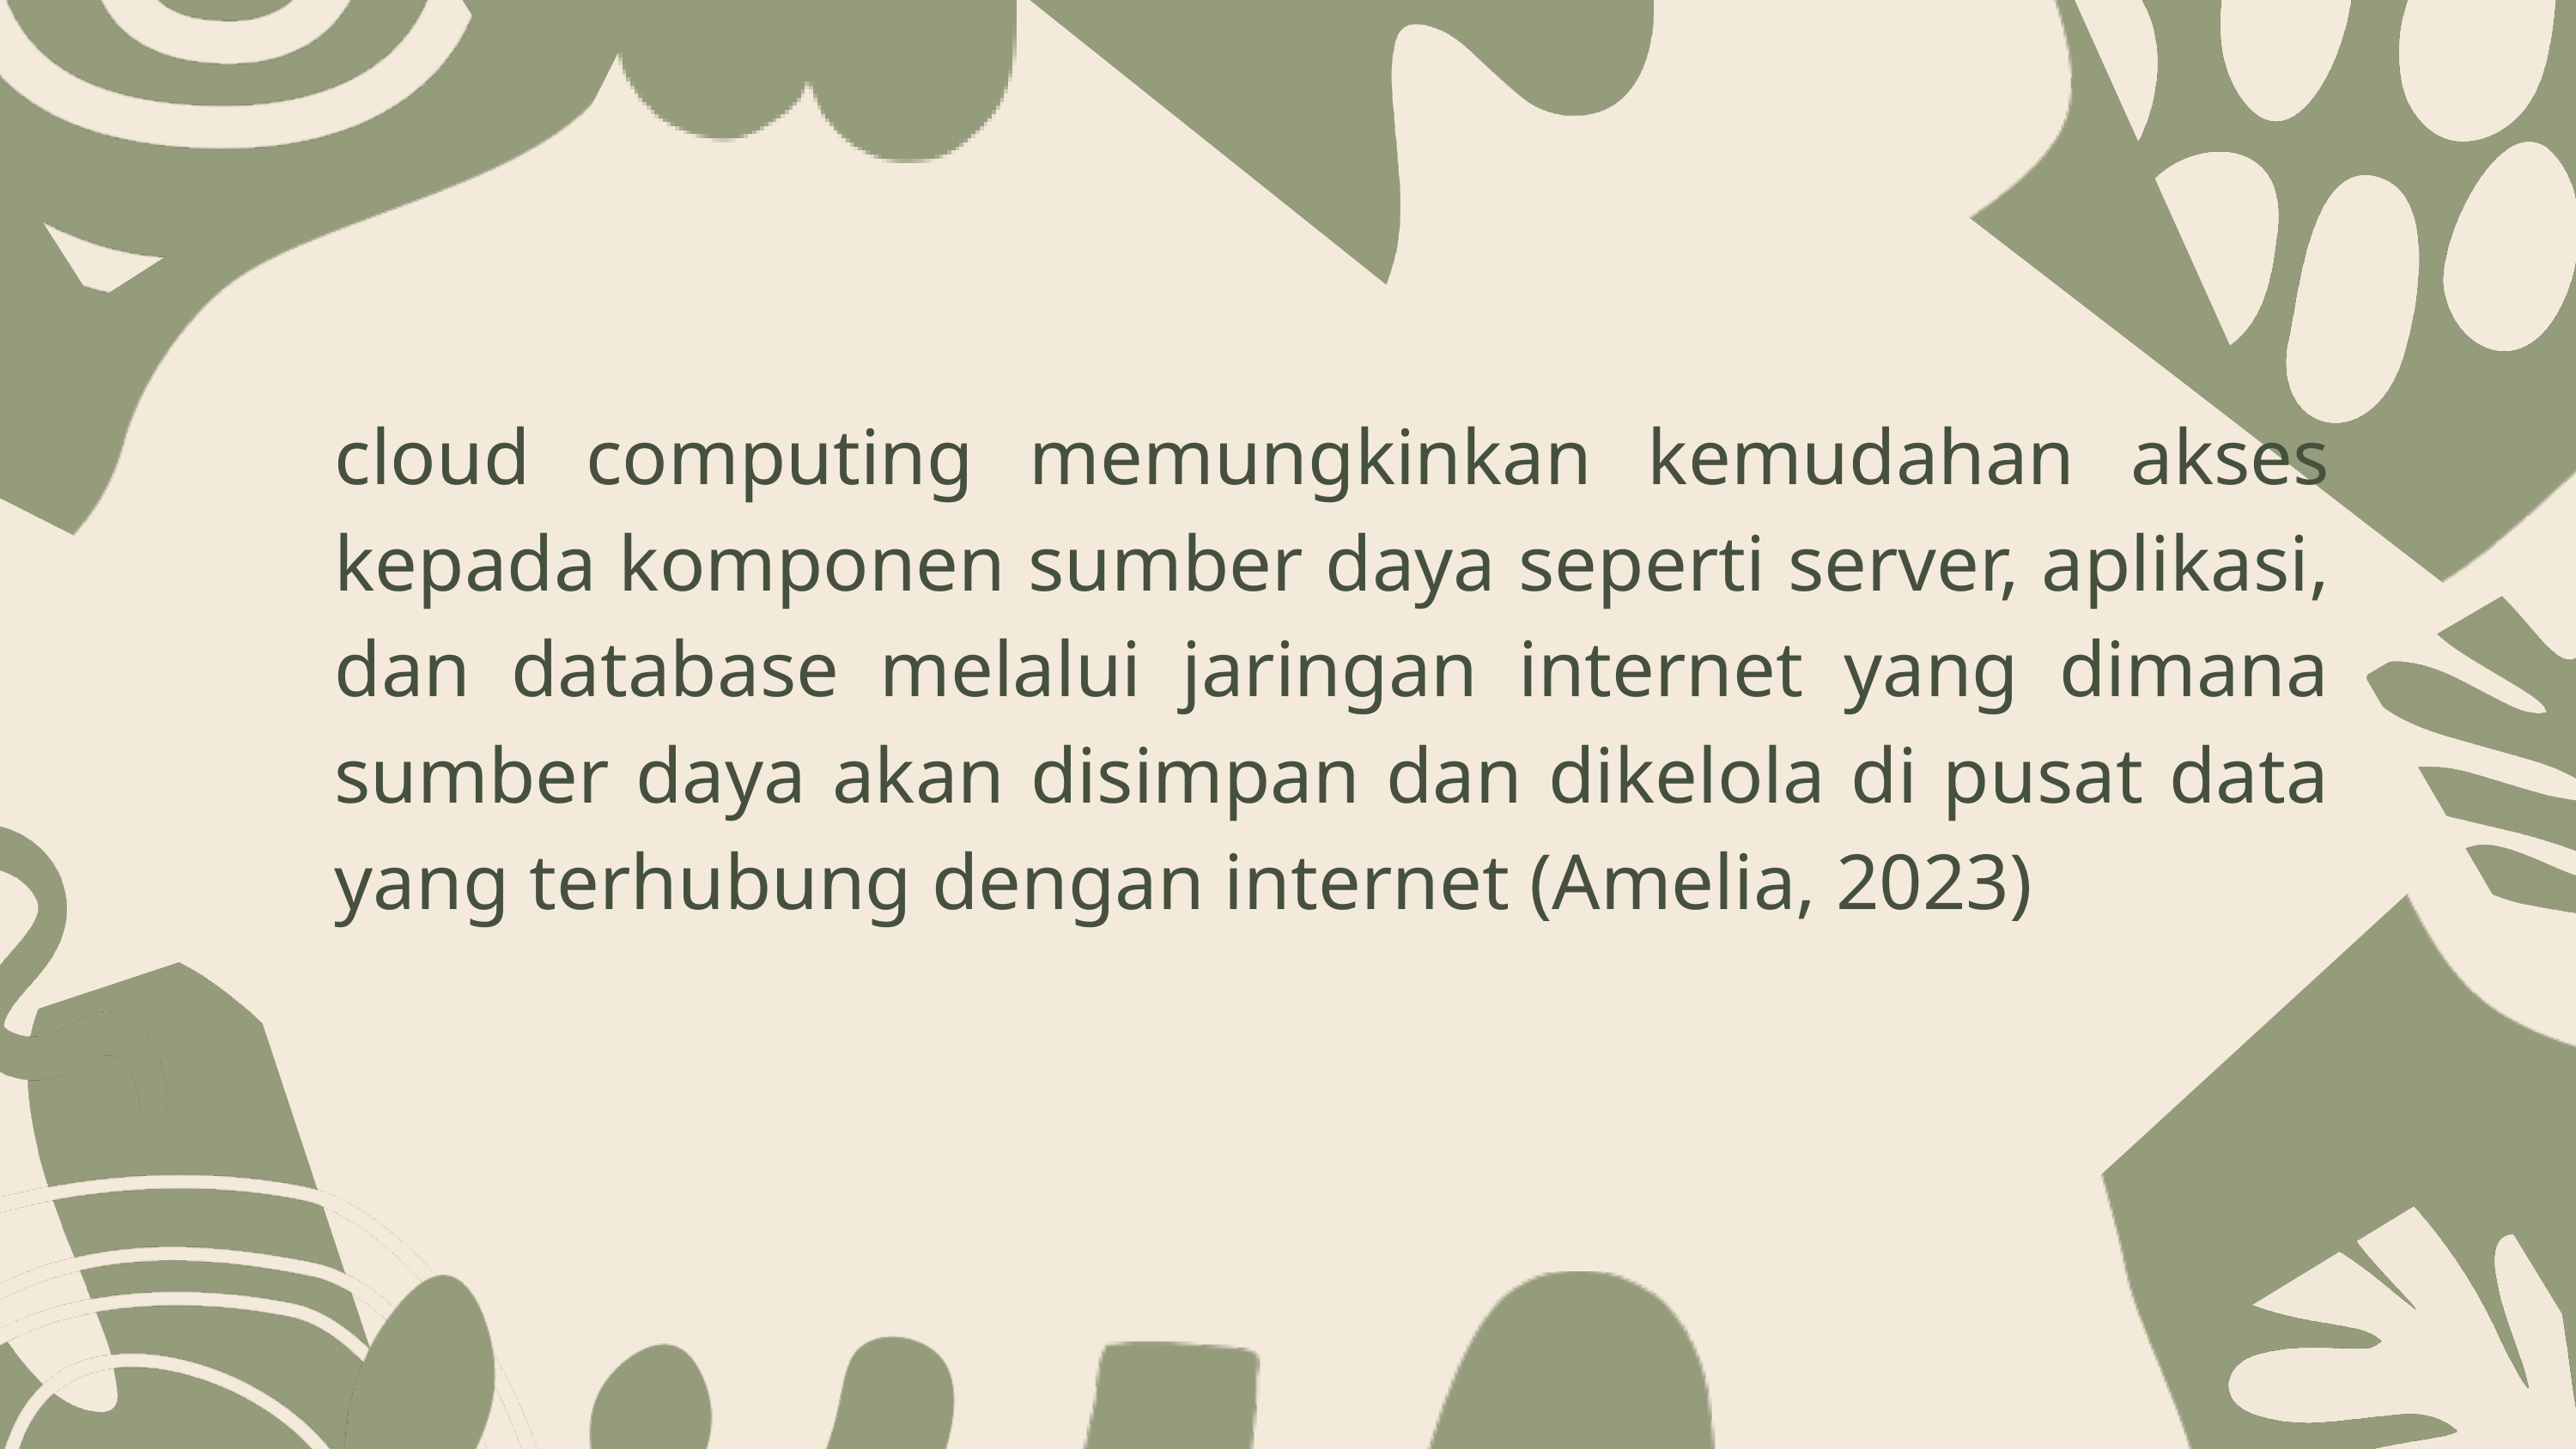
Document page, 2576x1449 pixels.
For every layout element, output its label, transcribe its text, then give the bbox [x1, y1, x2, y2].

text_box [0, 943, 311, 1169]
text_box [0, 0, 493, 303]
text_box cloud computing memungkinkan kemudahan akses kepada komponen sumber daya seperti server, aplikasi, dan database melalui jaringan internet yang dimana sumber daya akan disimpan dan dikelola di pusat data yang terhubung dengan internet (Amelia, 2023) [334, 393, 2333, 925]
text_box [1762, 0, 2251, 393]
text_box [1030, 0, 1807, 379]
text_box [0, 100, 562, 657]
text_box [2333, 328, 2576, 609]
text_box [1061, 1271, 1718, 1449]
text_box [0, 1169, 561, 1449]
text_box [411, 0, 1017, 163]
text_box [2365, 552, 2576, 996]
text_box [1849, 844, 2576, 1449]
text_box [2163, 1169, 2576, 1449]
text_box [0, 767, 168, 1120]
text_box [334, 1271, 979, 1449]
text_box [2075, 0, 2576, 437]
